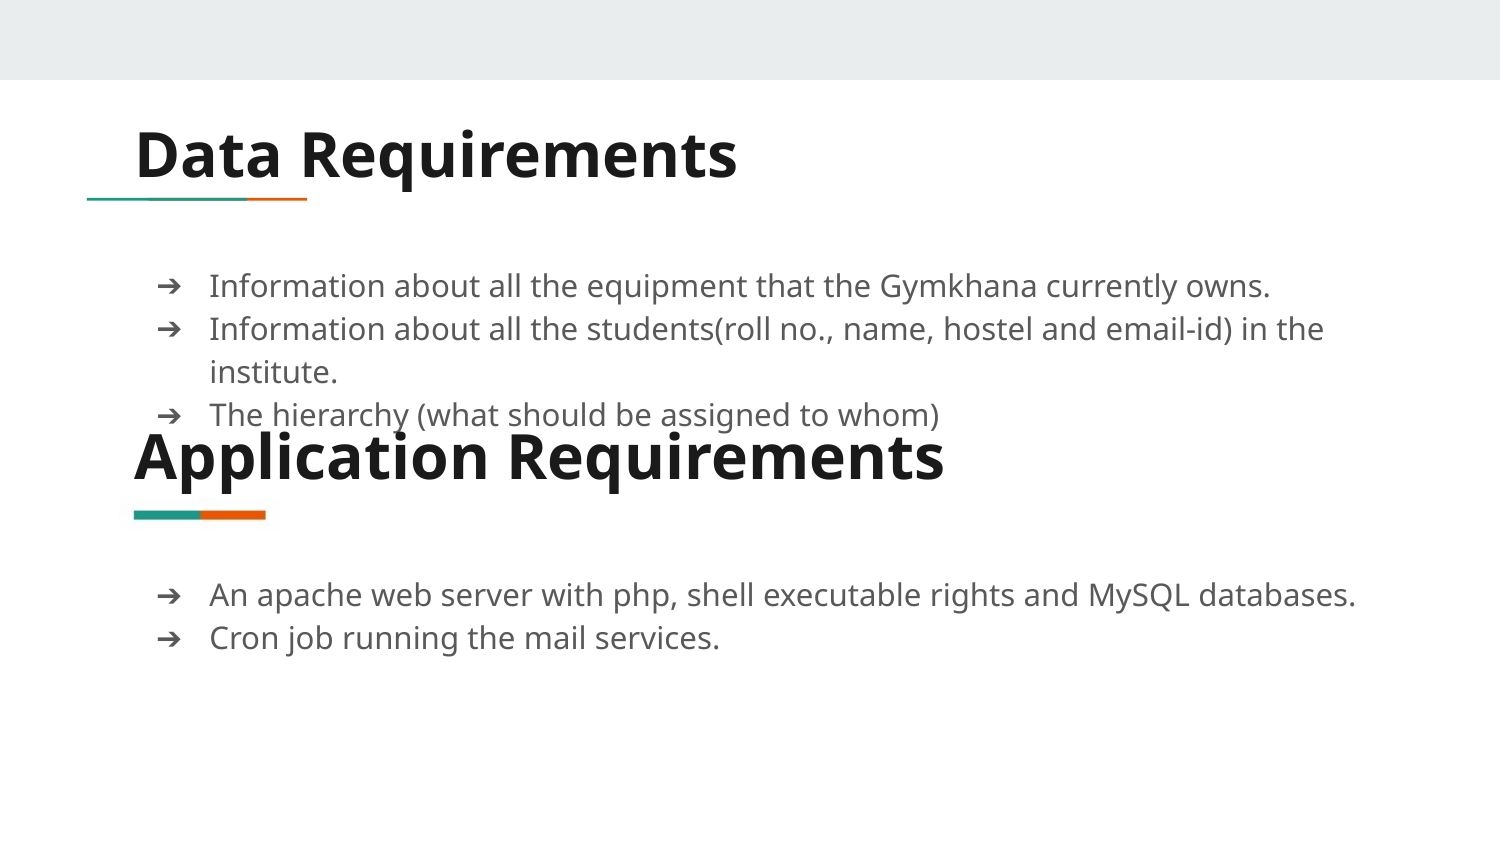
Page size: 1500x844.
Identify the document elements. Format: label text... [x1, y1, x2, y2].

title Data Requirements [119, 100, 1381, 189]
text_box An apache web server with php, shell executable rights and MySQL databases. Cron job running the mail services. [119, 554, 1381, 643]
text_box Application Requirements [119, 402, 1381, 491]
list Information about all the equipment that the Gymkhana currently owns. Information about all the students(roll no., name, hostel and email-id) in the institute. The hierarchy (what should be assigned to whom) [119, 245, 1381, 334]
picture [119, 498, 283, 531]
